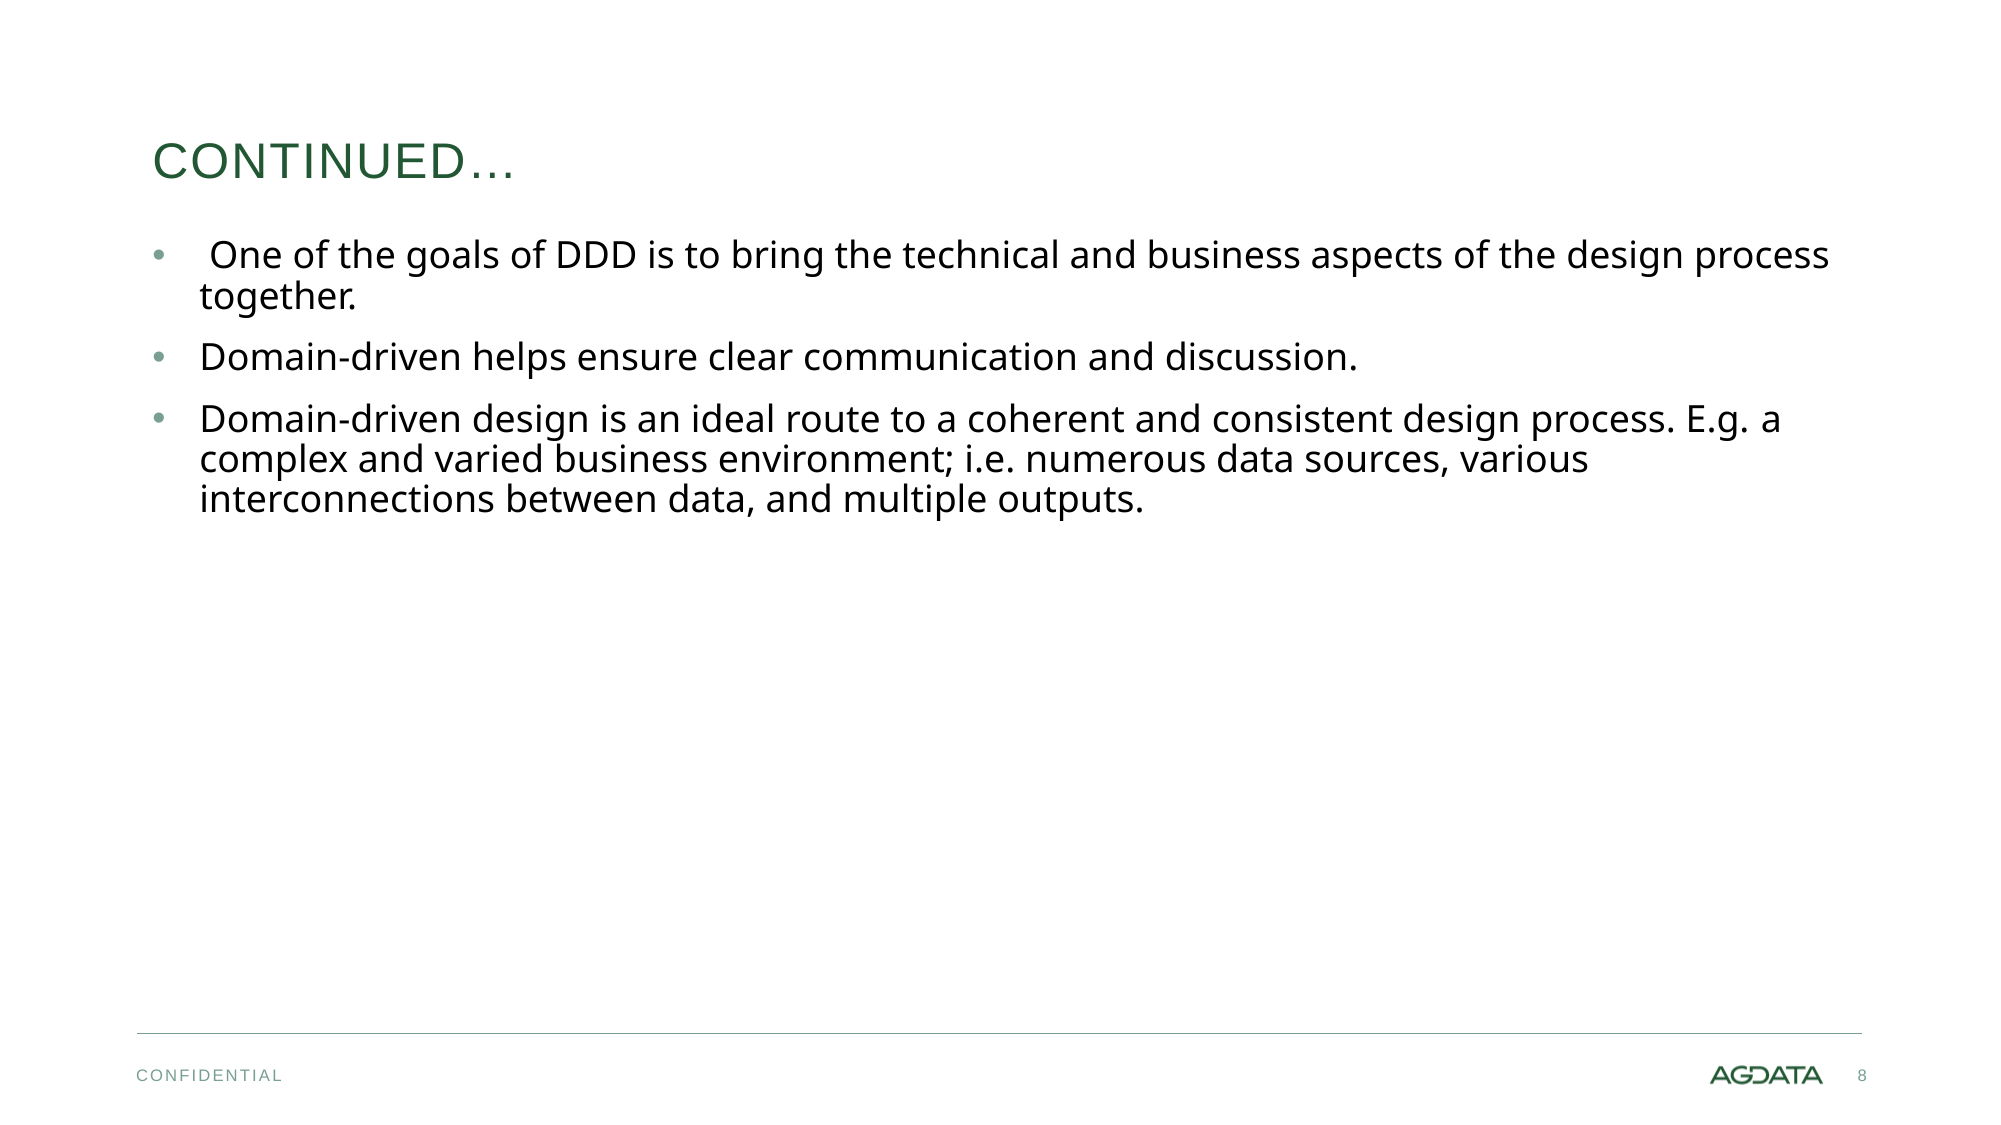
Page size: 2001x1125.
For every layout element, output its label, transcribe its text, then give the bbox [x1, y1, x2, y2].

list One of the goals of DDD is to bring the technical and business aspects of the design process together. Domain-driven helps ensure clear communication and discussion. Domain-driven design is an ideal route to a coherent and consistent design process. E.g. a complex and varied business environment; i.e. numerous data sources, various interconnections between data, and multiple outputs. [137, 229, 1863, 1000]
title Continued… [137, 59, 1863, 197]
picture [1692, 1048, 1841, 1102]
